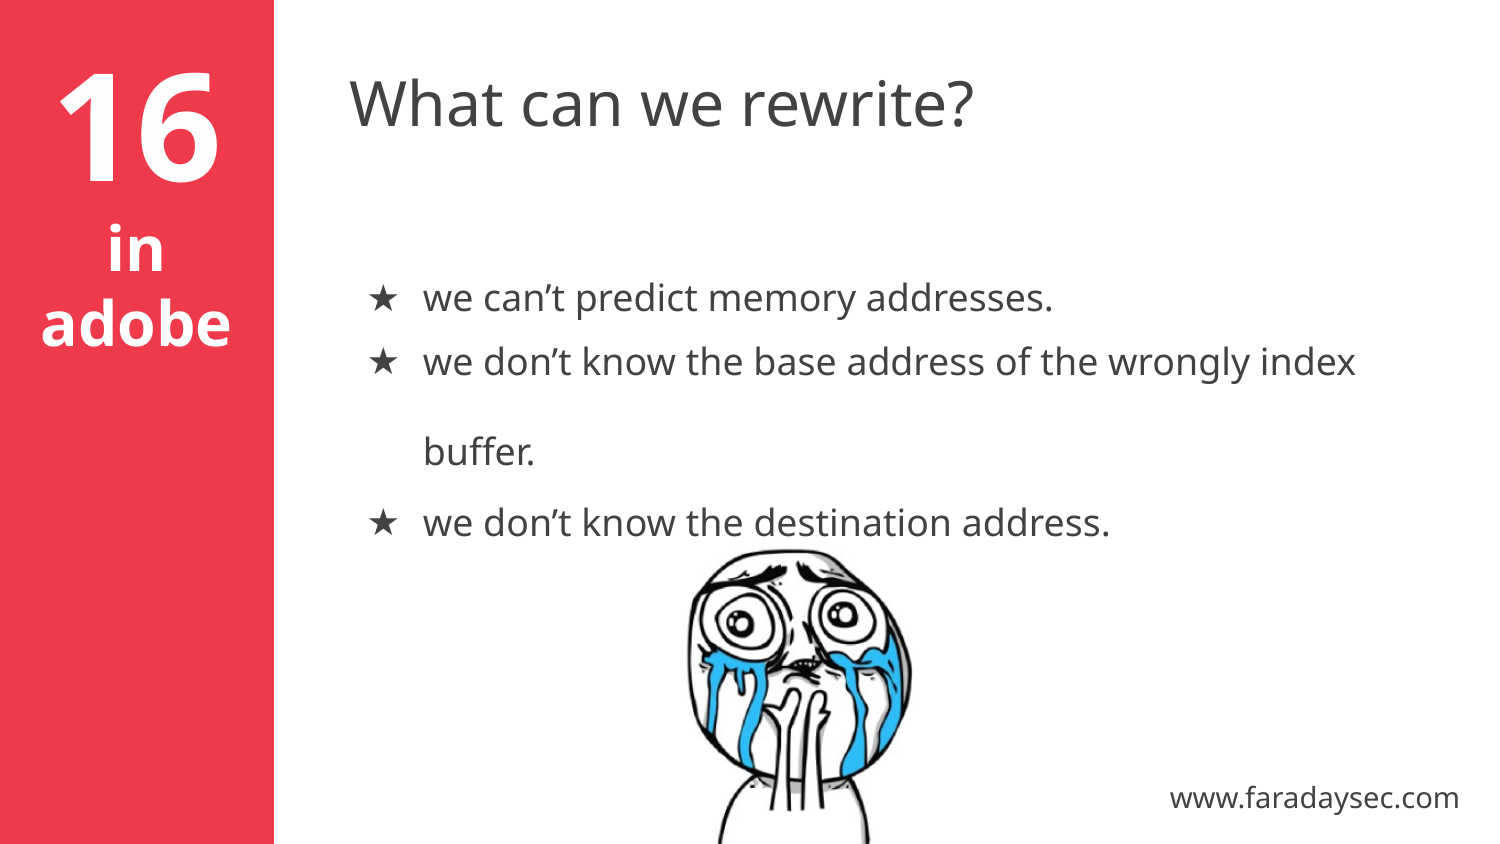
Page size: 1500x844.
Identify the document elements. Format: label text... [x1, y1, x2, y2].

picture [659, 532, 934, 844]
text_box 16 [0, 88, 274, 154]
text_box we can’t predict memory addresses. [333, 224, 1448, 324]
text_box What can we rewrite? [334, 33, 1449, 154]
text_box we don’t know the base address of the wrongly index buffer. [333, 326, 1457, 440]
text_box we don’t know the destination address. [333, 442, 1441, 555]
text_box in adobe [0, 194, 274, 512]
